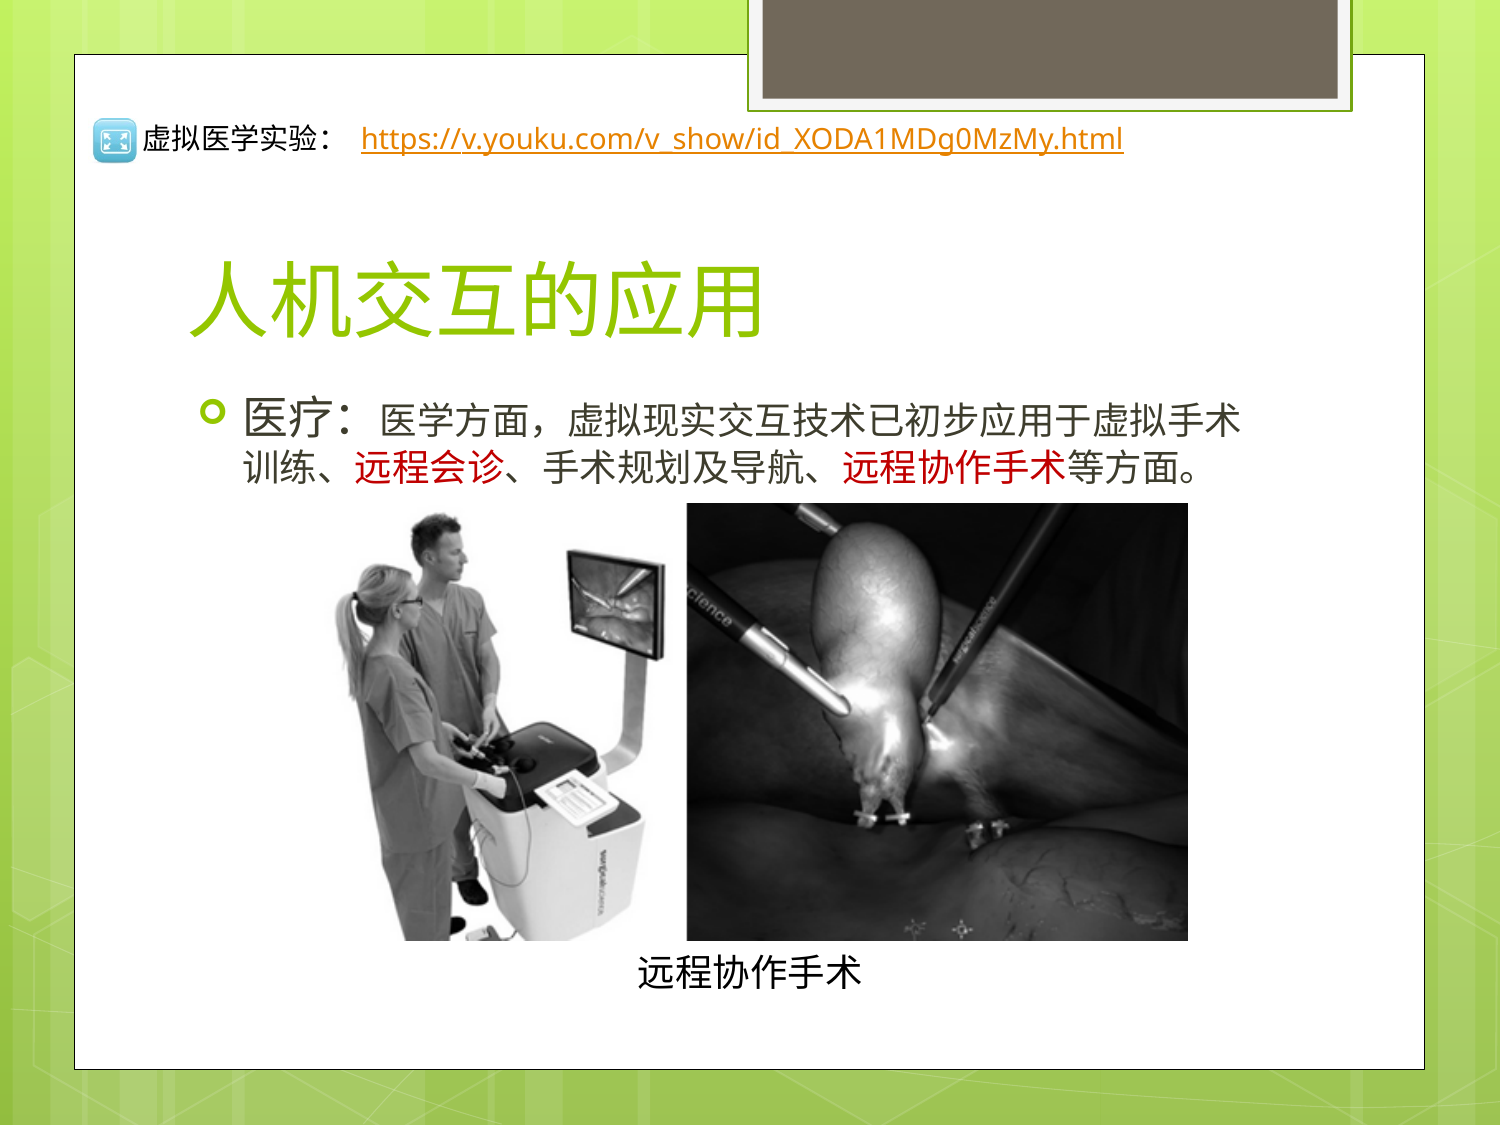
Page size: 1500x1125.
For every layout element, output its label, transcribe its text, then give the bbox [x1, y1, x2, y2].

picture [88, 118, 141, 164]
title 人机交互的应用 [171, 168, 1324, 357]
picture [312, 503, 1188, 941]
text_box 虚拟医学实验： https://v.youku.com/v_show/id_XODA1MDg0MzMy.html [88, 112, 1258, 168]
text_box 远程协作手术 [312, 947, 1188, 1002]
list 医疗：医学方面，虚拟现实交互技术已初步应用于虚拟手术训练、远程会诊、手术规划及导航、远程协作手术等方面。 [171, 381, 1283, 957]
